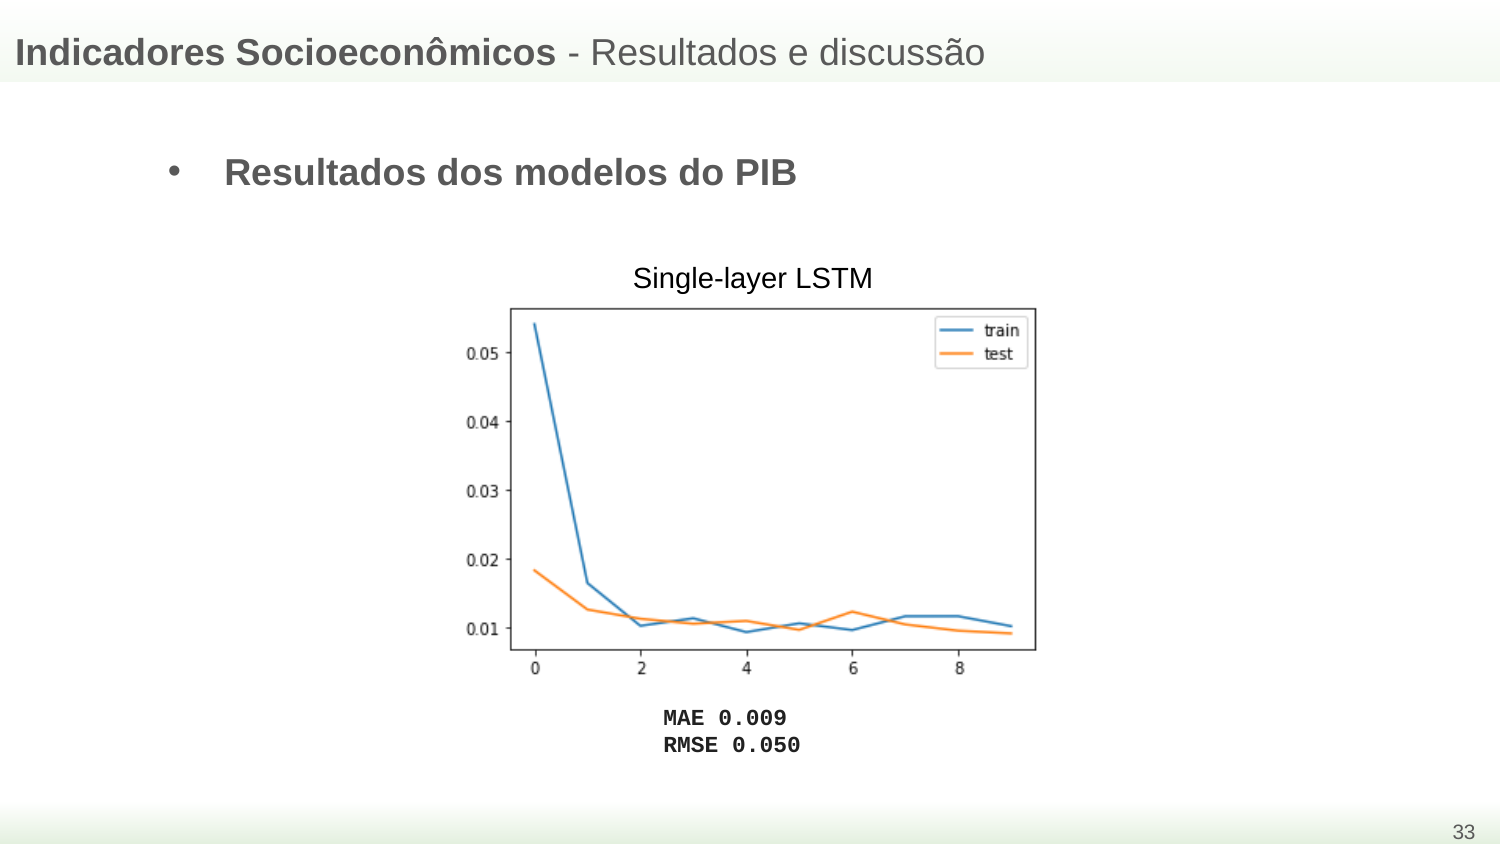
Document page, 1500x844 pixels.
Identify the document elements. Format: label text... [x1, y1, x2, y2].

text_box MAE 0.009 RMSE 0.050 [648, 694, 835, 775]
text_box Single-layer LSTM [617, 244, 897, 297]
list Indicadores Socioeconômicos - Resultados e discussão [0, 0, 1483, 100]
picture [454, 299, 1046, 688]
list Resultados dos modelos do PIB [134, 126, 1336, 687]
slide_number ‹#› [1400, 798, 1491, 844]
